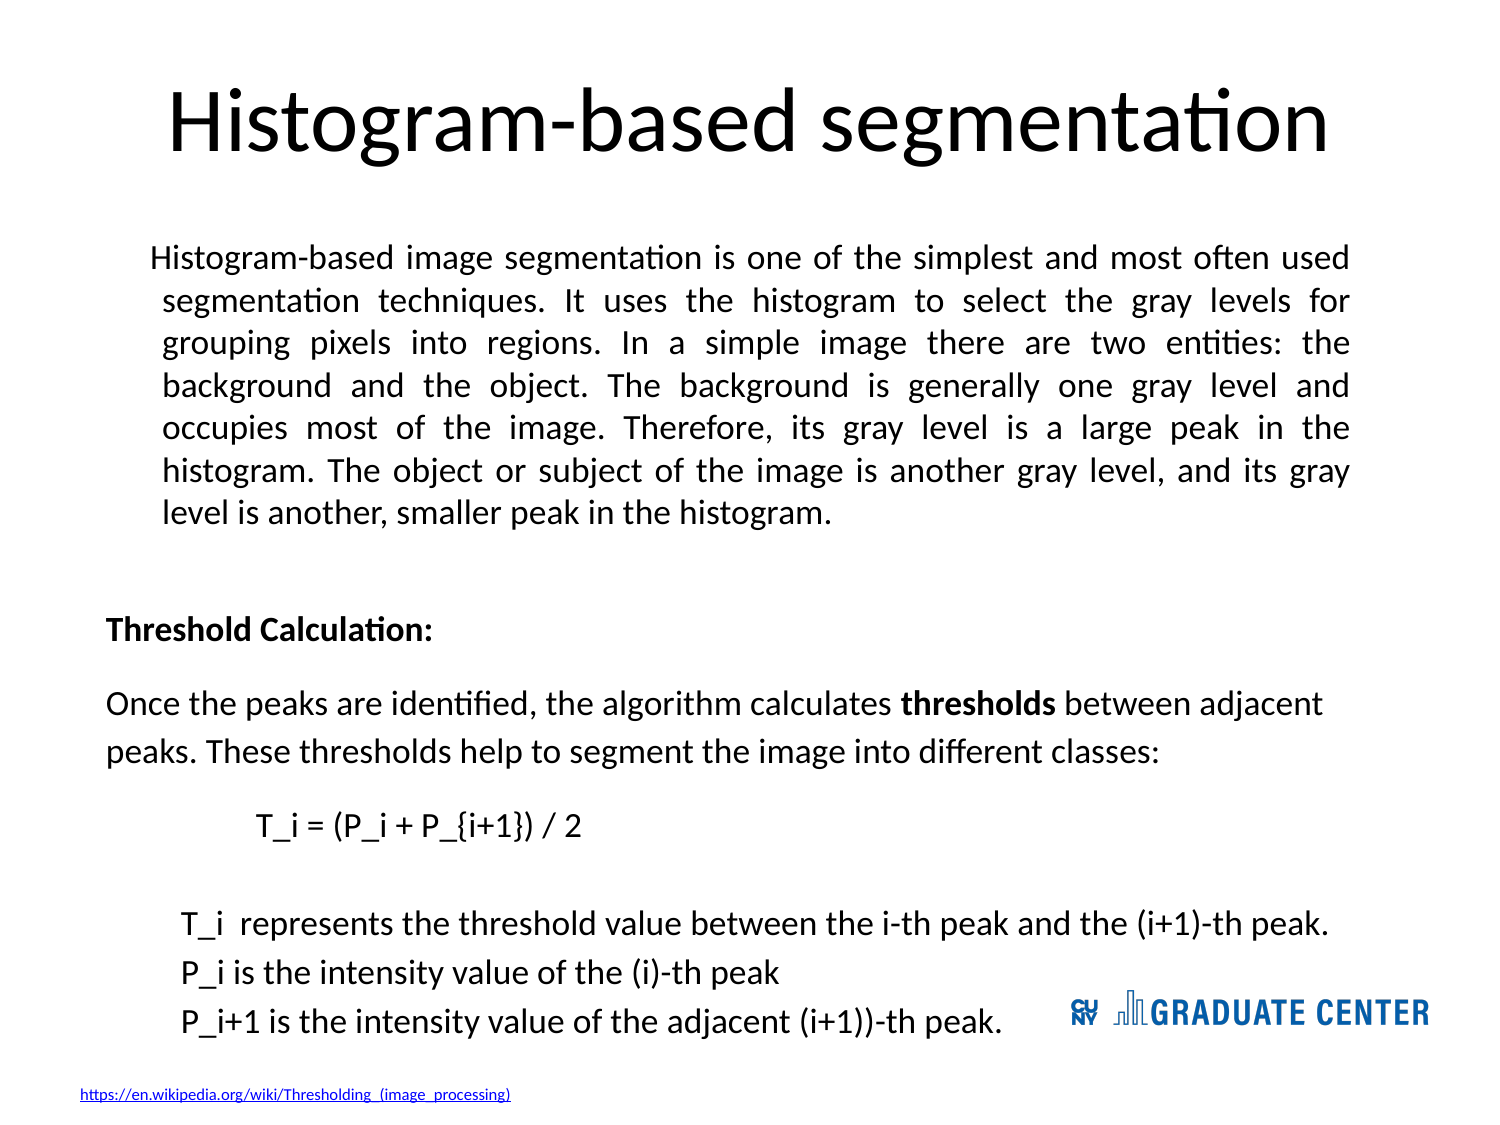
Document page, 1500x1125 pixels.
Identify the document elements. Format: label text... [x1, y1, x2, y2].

list Histogram-based image segmentation is one of the simplest and most often used segmentation techniques. It uses the histogram to select the gray levels for grouping pixels into regions. In a simple image there are two entities: the background and the object. The background is generally one gray level and occupies most of the image. Therefore, its gray level is a large peak in the histogram. The object or subject of the image is another gray level, and its gray level is another, smaller peak in the histogram. Threshold Calculation: Once the peaks are identified, the algorithm calculates thresholds between adjacent peaks. These thresholds help to segment the image into different classes: T_i = (P_i + P_{i+1}) / 2 T_i represents the threshold value between the i-th peak and the (i+1)-th peak. P_i is the intensity value of the (i)-th peak P_i+1 is the intensity value of the adjacent (i+1))-th peak. [90, 226, 1368, 934]
title Histogram-based segmentation [75, 21, 1425, 209]
picture [1064, 981, 1436, 1038]
text_box https://en.wikipedia.org/wiki/Thresholding_(image_processing) [64, 1068, 1435, 1125]
